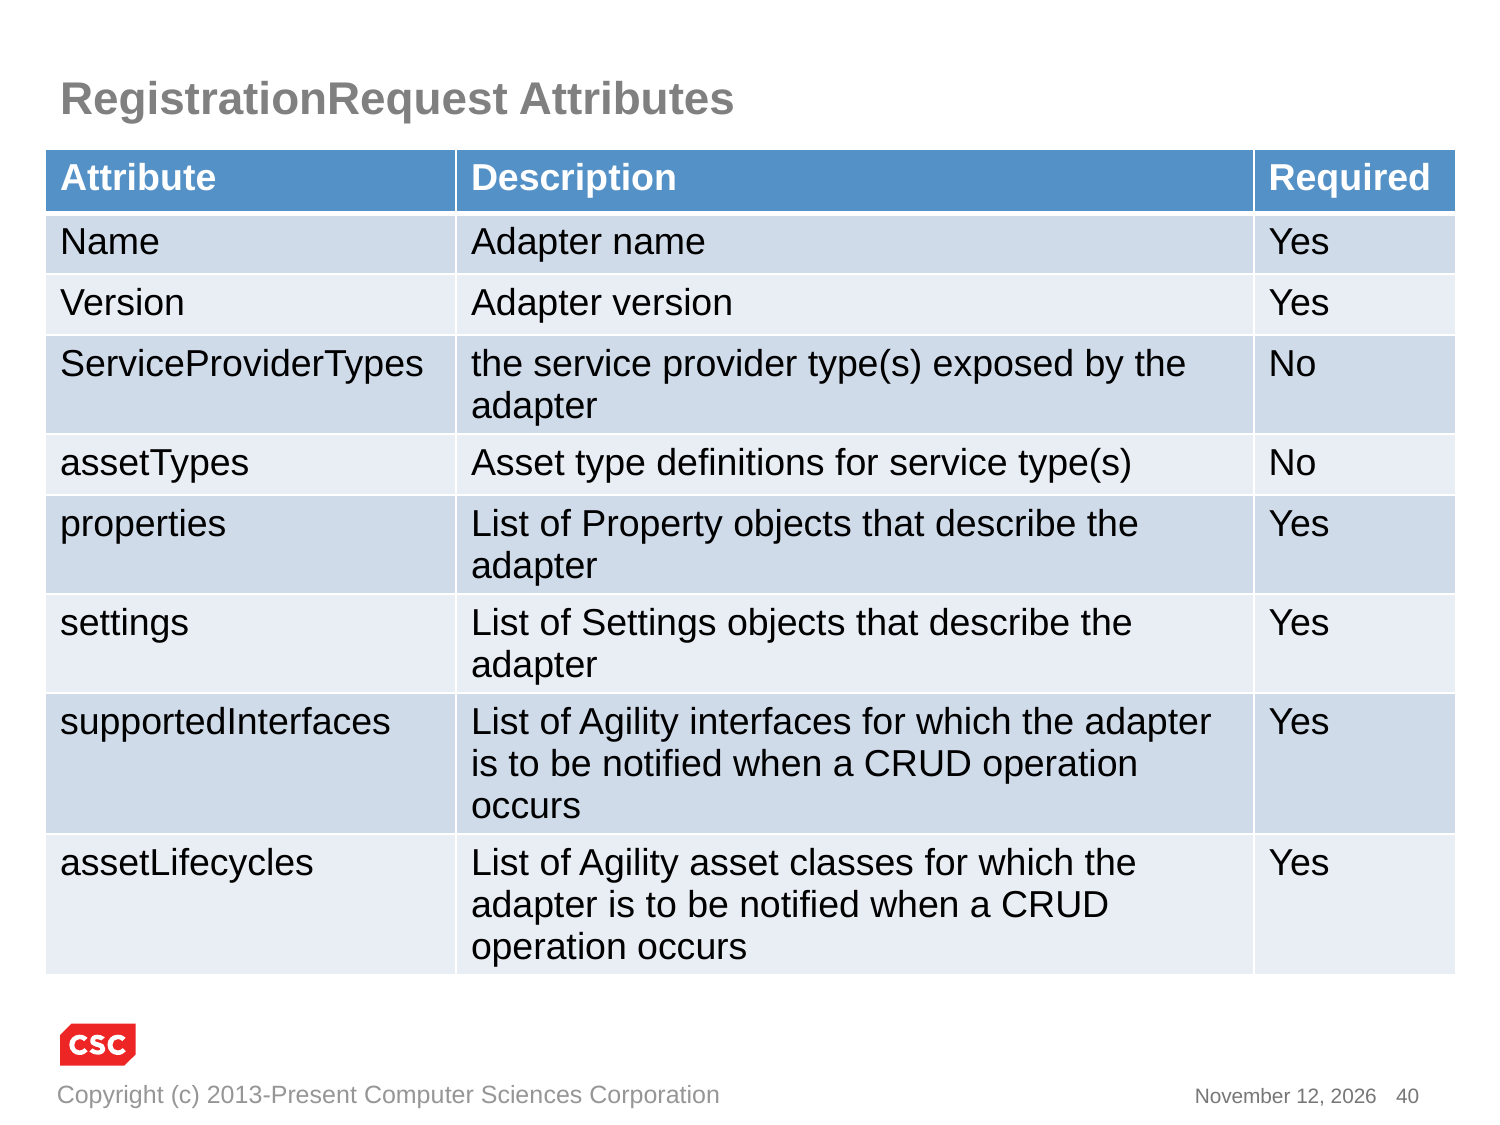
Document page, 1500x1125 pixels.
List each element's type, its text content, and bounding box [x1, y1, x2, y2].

table_cell properties [46, 496, 455, 593]
table_cell List of Agility interfaces for which the adapter is to be notified when a CRUD operation occurs [457, 694, 1253, 833]
title RegistrationRequest Attributes [59, 74, 1441, 148]
table_cell Yes [1255, 275, 1455, 334]
table_cell Yes [1255, 595, 1455, 692]
table_header Description [457, 150, 1253, 211]
table_header Attribute [46, 150, 455, 211]
table_cell No [1255, 336, 1455, 433]
table_cell Yes [1255, 694, 1455, 833]
table_cell the service provider type(s) exposed by the adapter [457, 336, 1253, 433]
table_cell Adapter version [457, 275, 1253, 334]
table_cell assetTypes [46, 435, 455, 494]
table_cell No [1255, 435, 1455, 494]
table_cell List of Settings objects that describe the adapter [457, 595, 1253, 692]
table_cell supportedInterfaces [46, 694, 455, 833]
table_cell settings [46, 595, 455, 692]
table_cell Version [46, 275, 455, 334]
table_cell List of Property objects that describe the adapter [457, 496, 1253, 593]
table_cell ServiceProviderTypes [46, 336, 455, 433]
table_cell Adapter name [457, 216, 1253, 273]
table_cell Yes [1255, 496, 1455, 593]
table_header Required [1255, 150, 1455, 211]
table_cell Name [46, 216, 455, 273]
table_cell Yes [1255, 216, 1455, 273]
table_cell Asset type definitions for service type(s) [457, 435, 1253, 494]
table_cell List of Agility asset classes for which the adapter is to be notified when a CRUD operation occurs [457, 835, 1253, 974]
table_cell assetLifecycles [46, 835, 455, 974]
table_cell Yes [1255, 835, 1455, 974]
